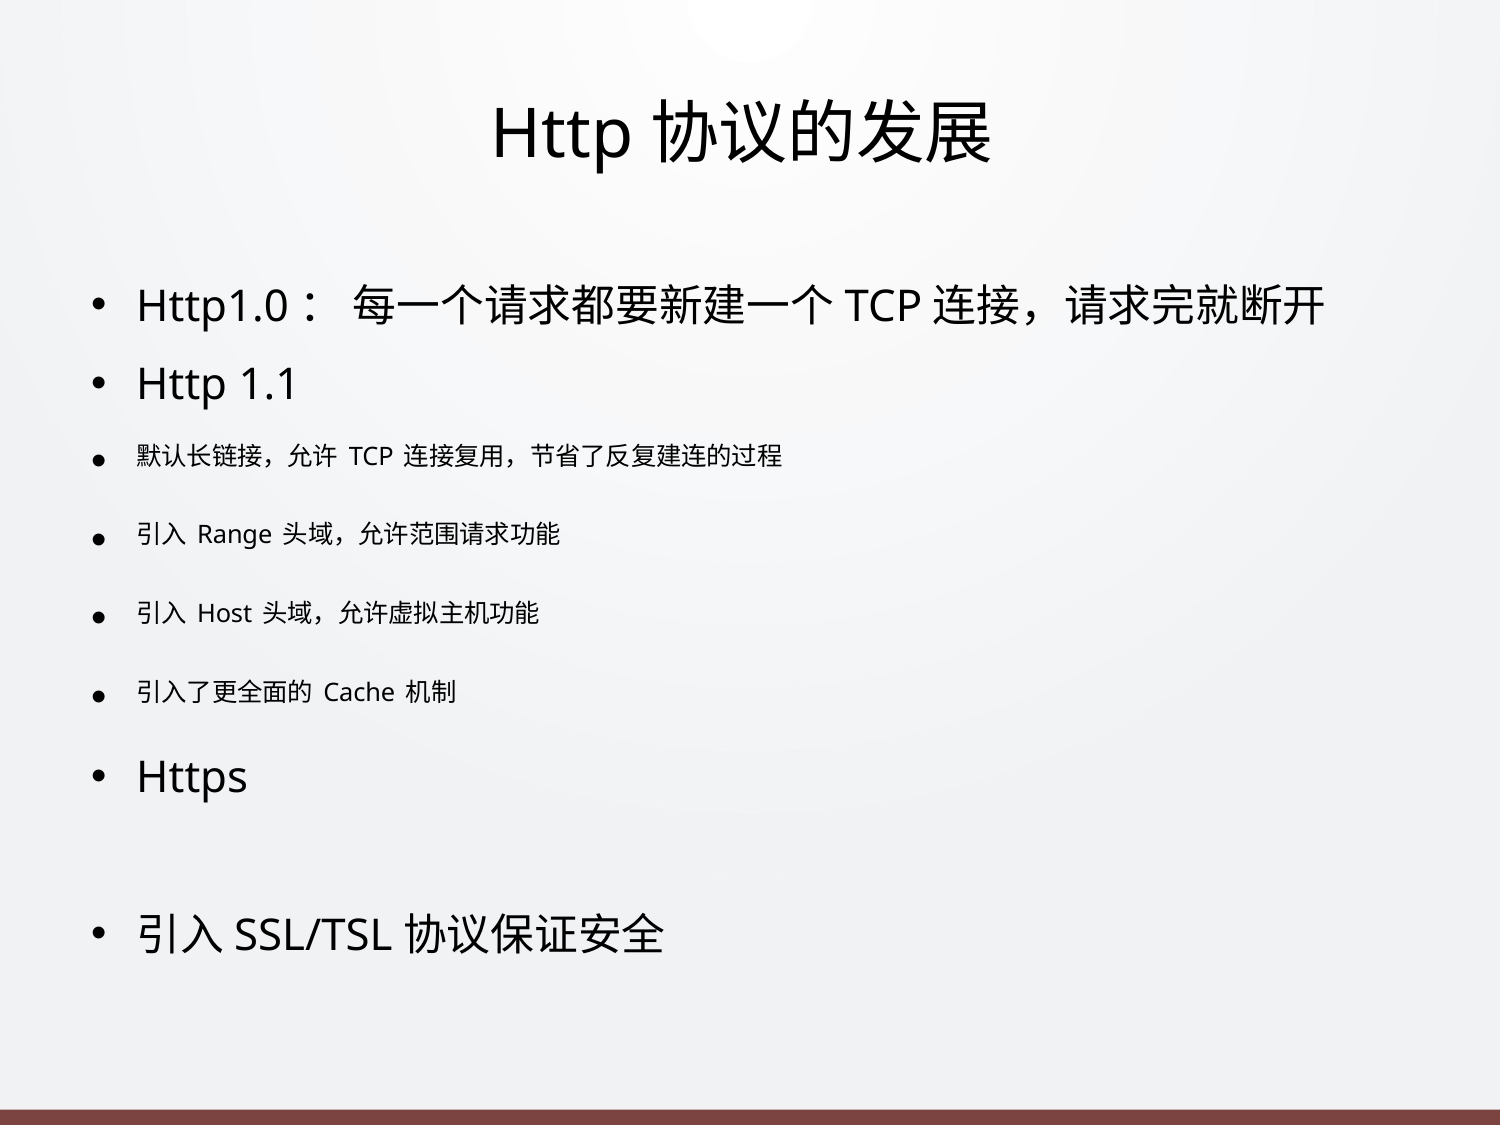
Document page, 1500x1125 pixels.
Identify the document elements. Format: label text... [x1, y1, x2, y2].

title Http协议的发展 [76, 66, 1424, 205]
list Http1.0： 每⼀个请求都要新建⼀个TCP连接，请求完就断开 Http 1.1 默认⻓链接，允许TCP连接复⽤，节省了反复建连的过程 引⼊Range头域，允许范围请求功能 引⼊Host头域，允许虚拟主机功能 引⼊了更全⾯的Cache机制 Https 引⼊SSL/TSL协议保证安全 [76, 259, 1424, 1027]
